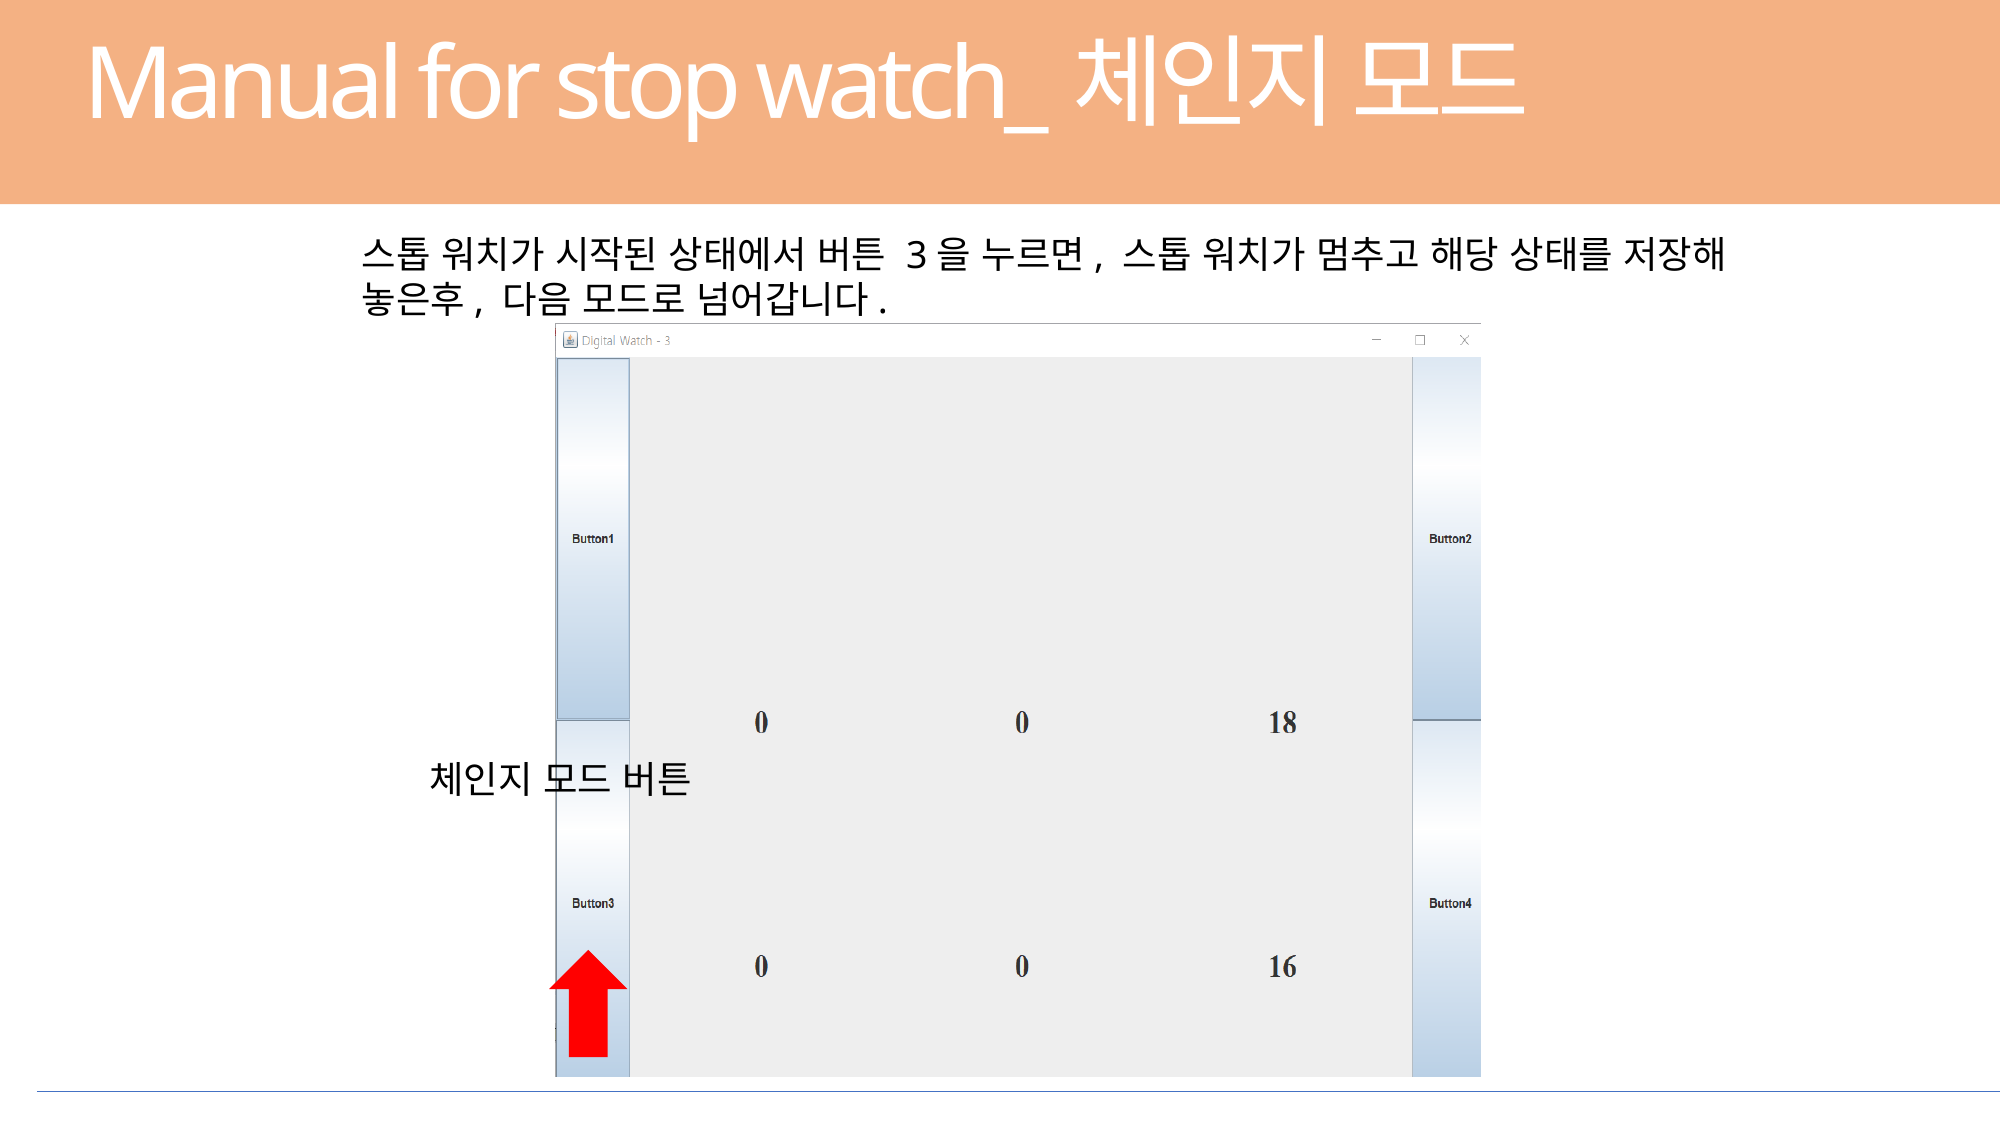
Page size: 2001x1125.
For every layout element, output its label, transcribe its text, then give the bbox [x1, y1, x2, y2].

text_box [0, 0, 2000, 205]
picture [555, 323, 1481, 1077]
text_box Manual for stop watch_체인지 모드 [68, 11, 1545, 147]
text_box [549, 983, 555, 990]
text_box 체인지 모드 버튼 [414, 748, 555, 808]
text_box 스톱 워치가 시작된 상태에서 버튼 3을 누르면, 스톱 워치가 멈추고 해당 상태를 저장해 놓은후, 다음 모드로 넘어갑니다. [346, 88, 1790, 374]
